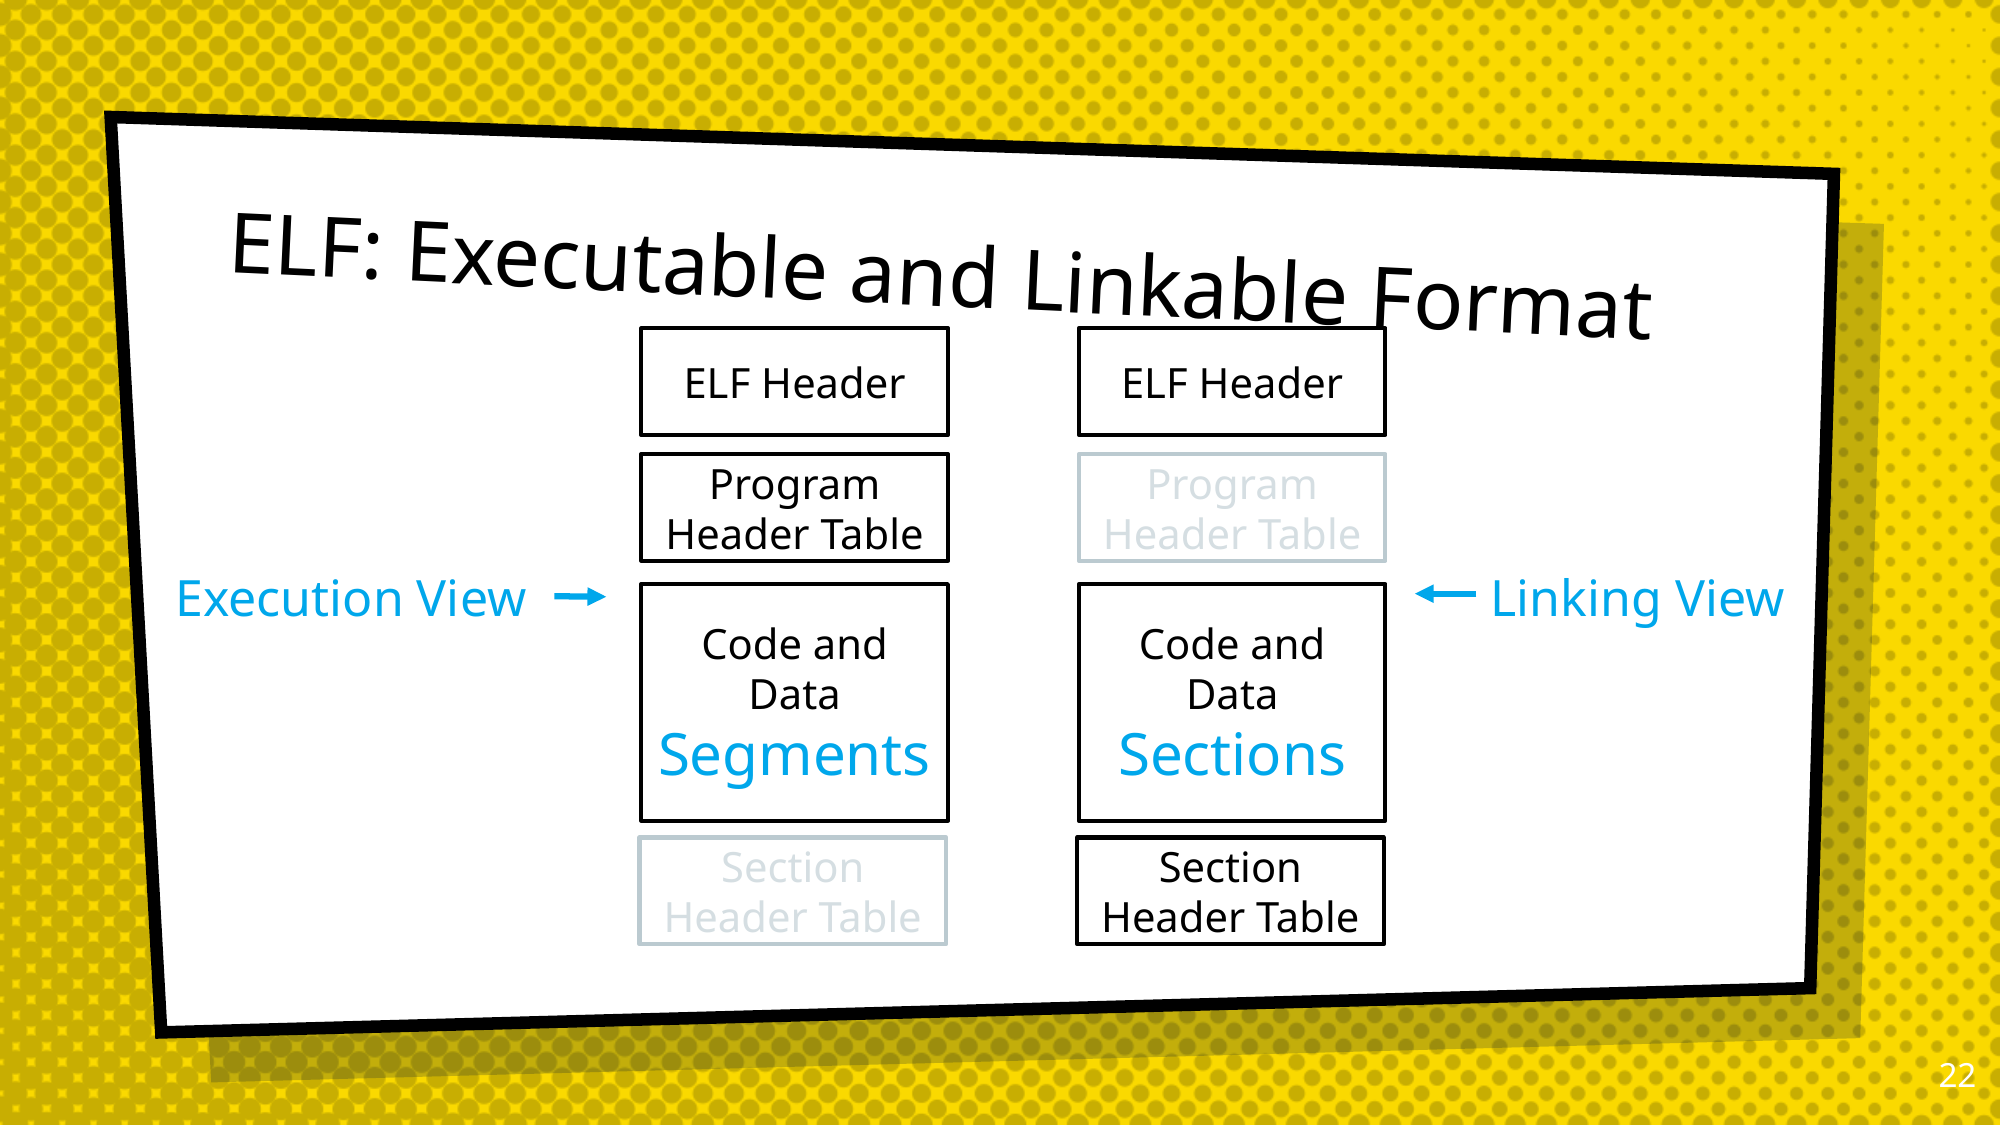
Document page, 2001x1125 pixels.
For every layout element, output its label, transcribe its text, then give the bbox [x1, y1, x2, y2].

text_box Linking View [1475, 558, 1813, 634]
slide_number 21 [1871, 1038, 1992, 1125]
title ELF: Executable and Linkable Format [210, 155, 1755, 395]
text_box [1076, 328, 1386, 945]
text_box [639, 328, 949, 945]
text_box Execution View [160, 558, 555, 634]
